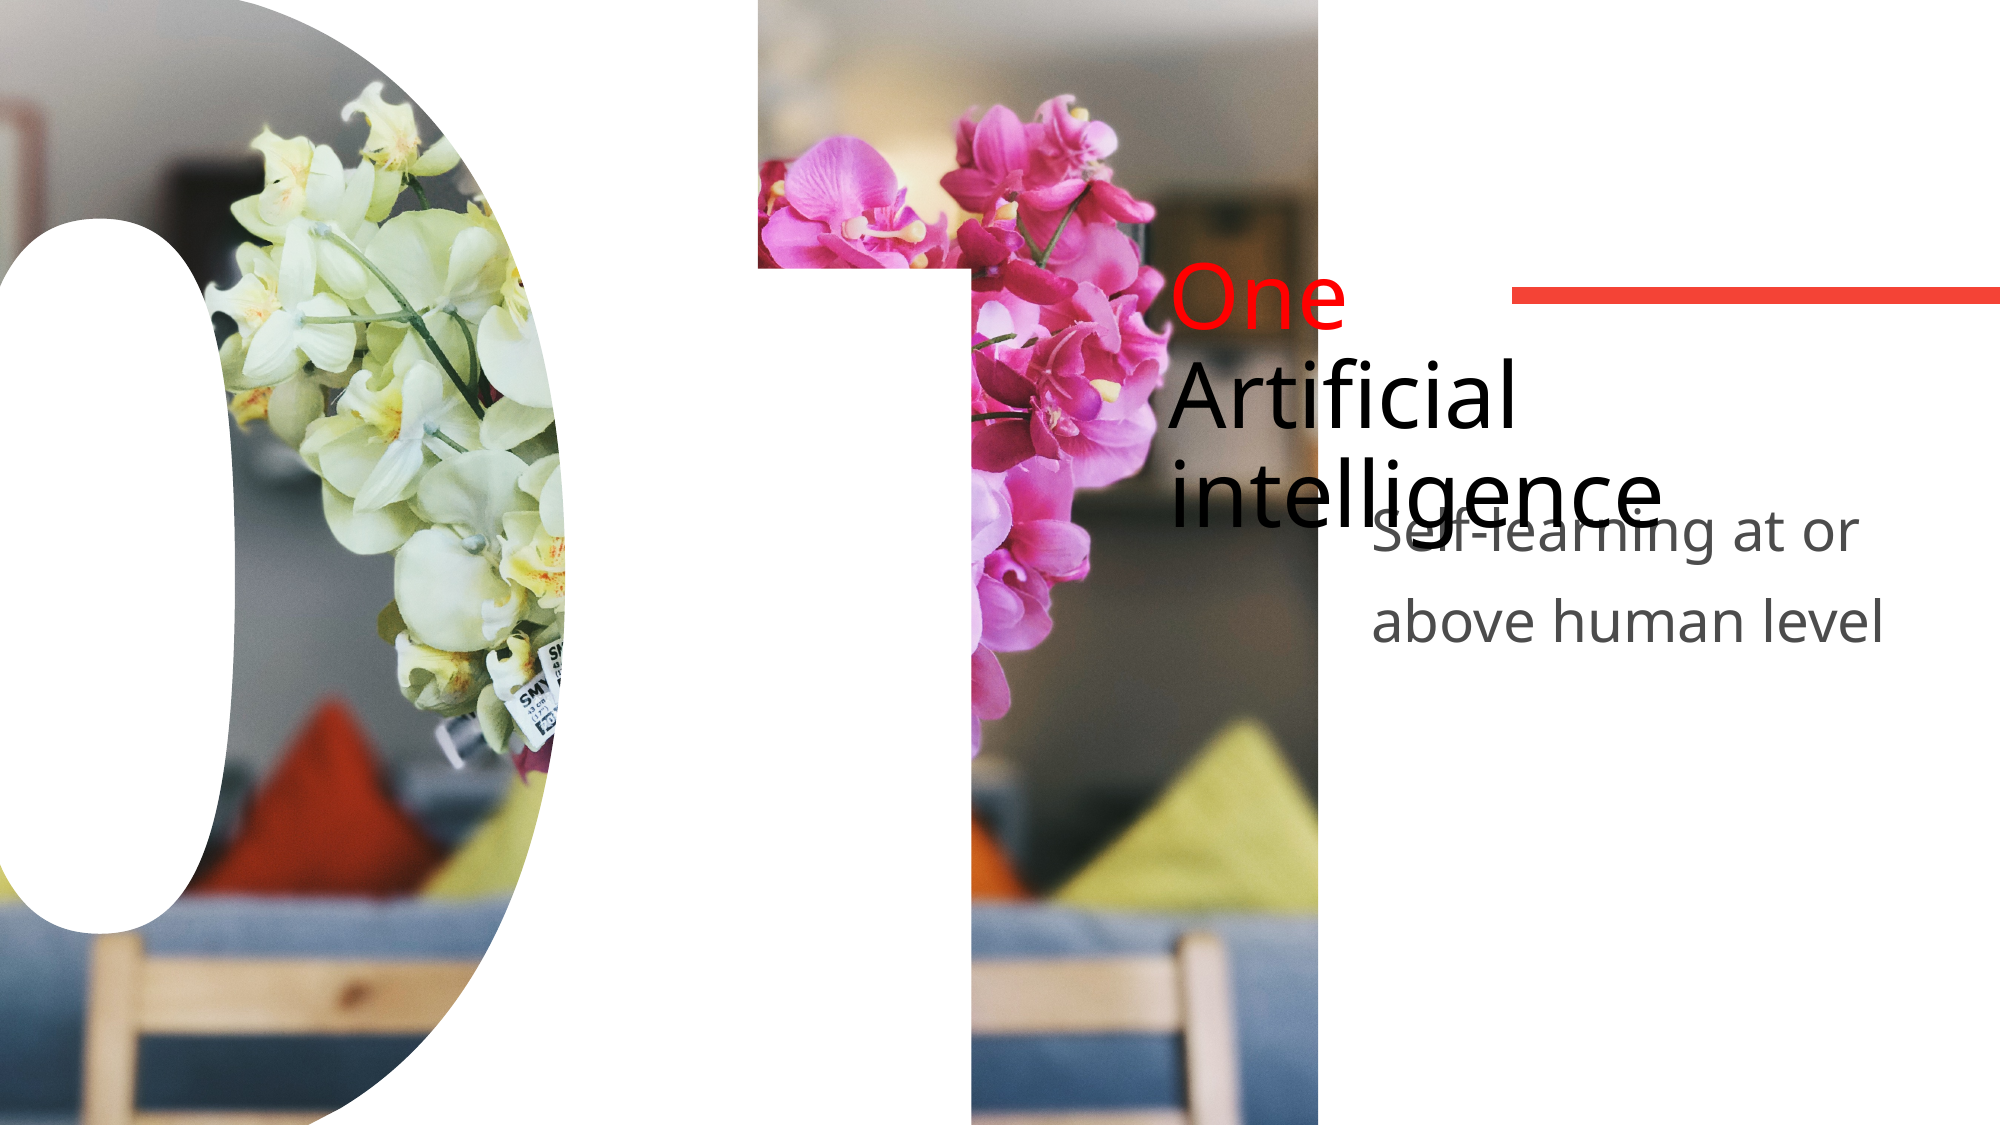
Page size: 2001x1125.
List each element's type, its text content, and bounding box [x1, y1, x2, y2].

picture [0, 0, 1319, 1125]
text_box One Artificial intelligence [1319, 243, 1982, 555]
text_box Self-learning at or above human level [1371, 465, 1928, 662]
